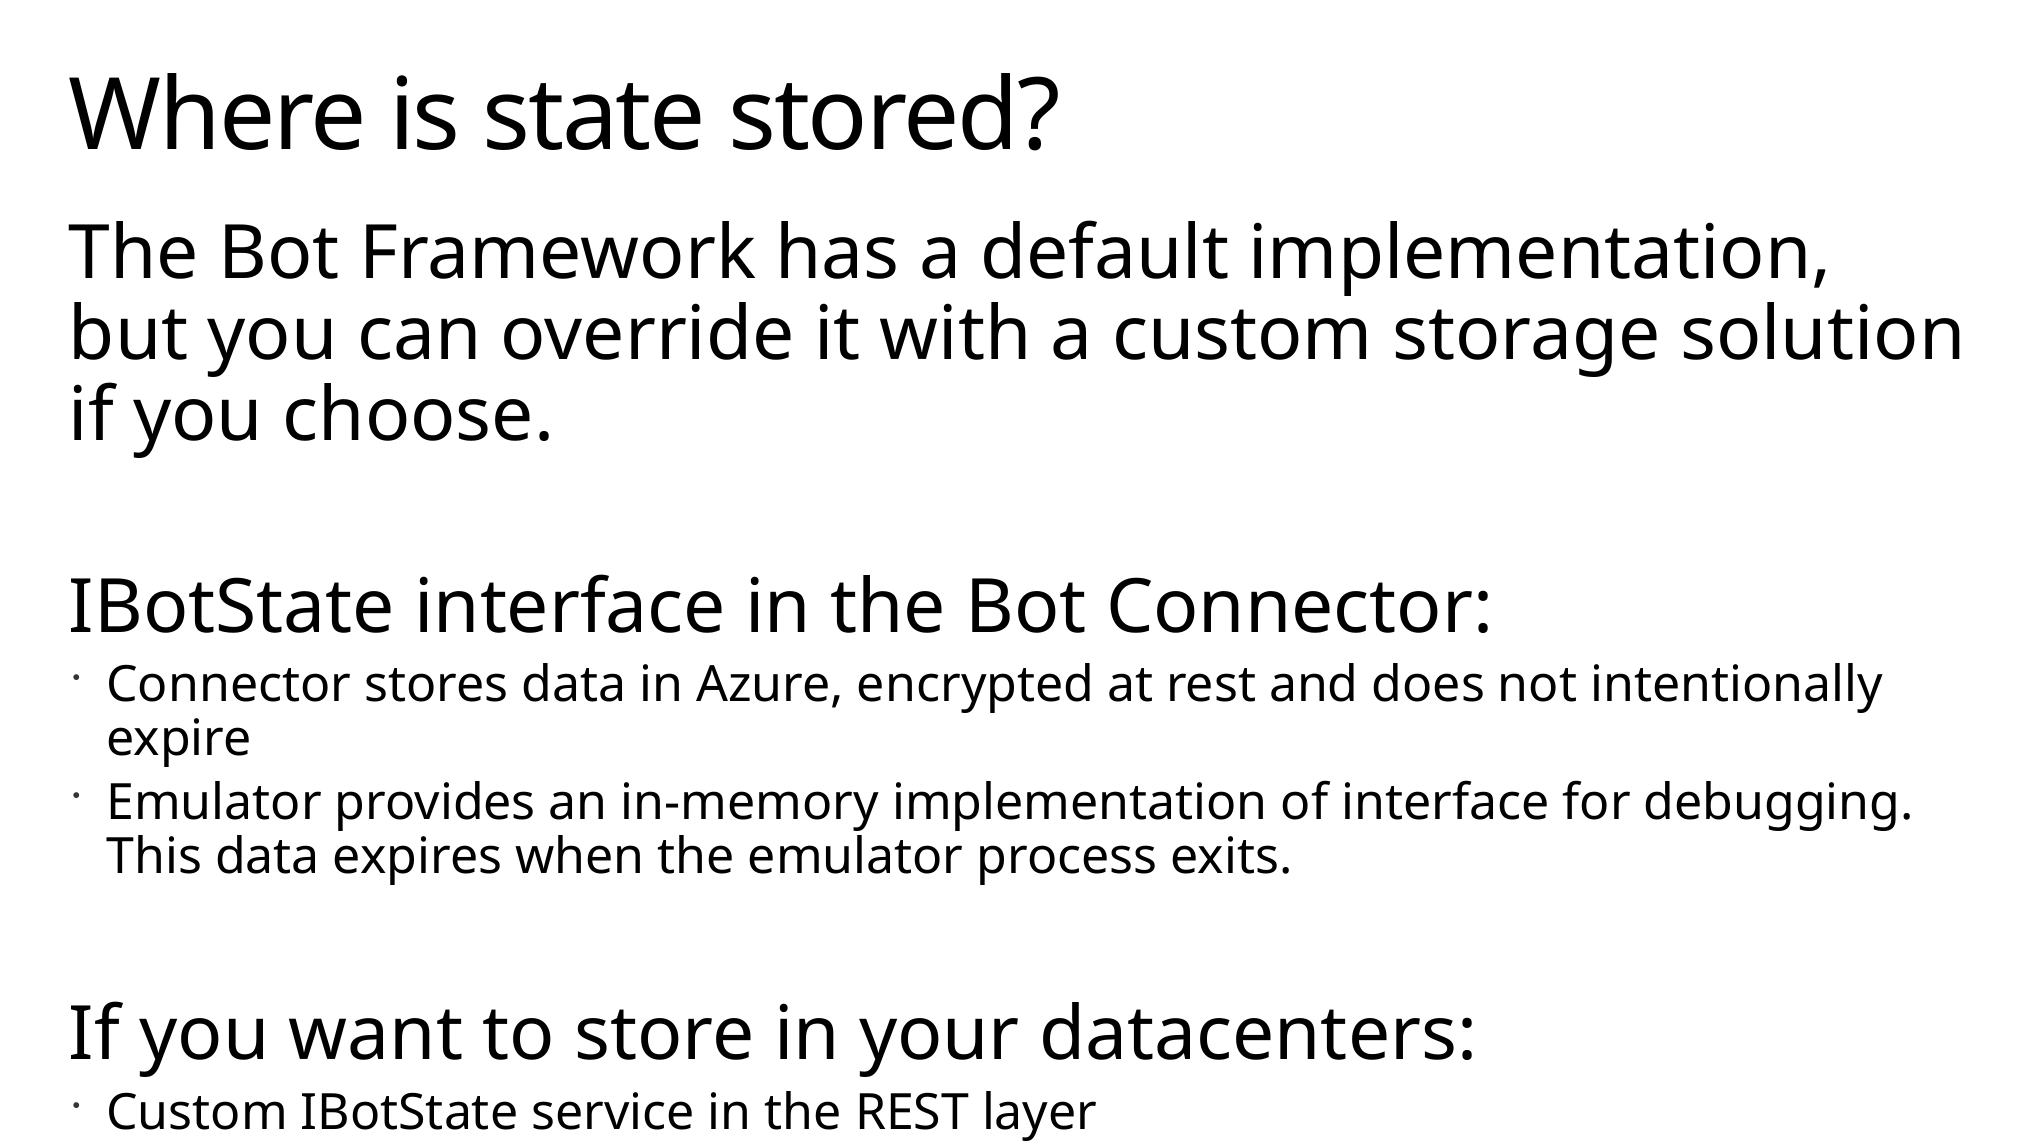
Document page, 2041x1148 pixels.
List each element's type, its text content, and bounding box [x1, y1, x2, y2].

title Where is state stored? [45, 48, 1996, 198]
list The Bot Framework has a default implementation, but you can override it with a custom storage solution if you choose. IBotState interface in the Bot Connector: Connector stores data in Azure, encrypted at rest and does not intentionally expire Emulator provides an in-memory implementation of interface for debugging. This data expires when the emulator process exits. If you want to store in your datacenters: Custom IBotState service in the REST layer Builder interfaces in the language (node or C#) layer [45, 198, 1996, 1114]
